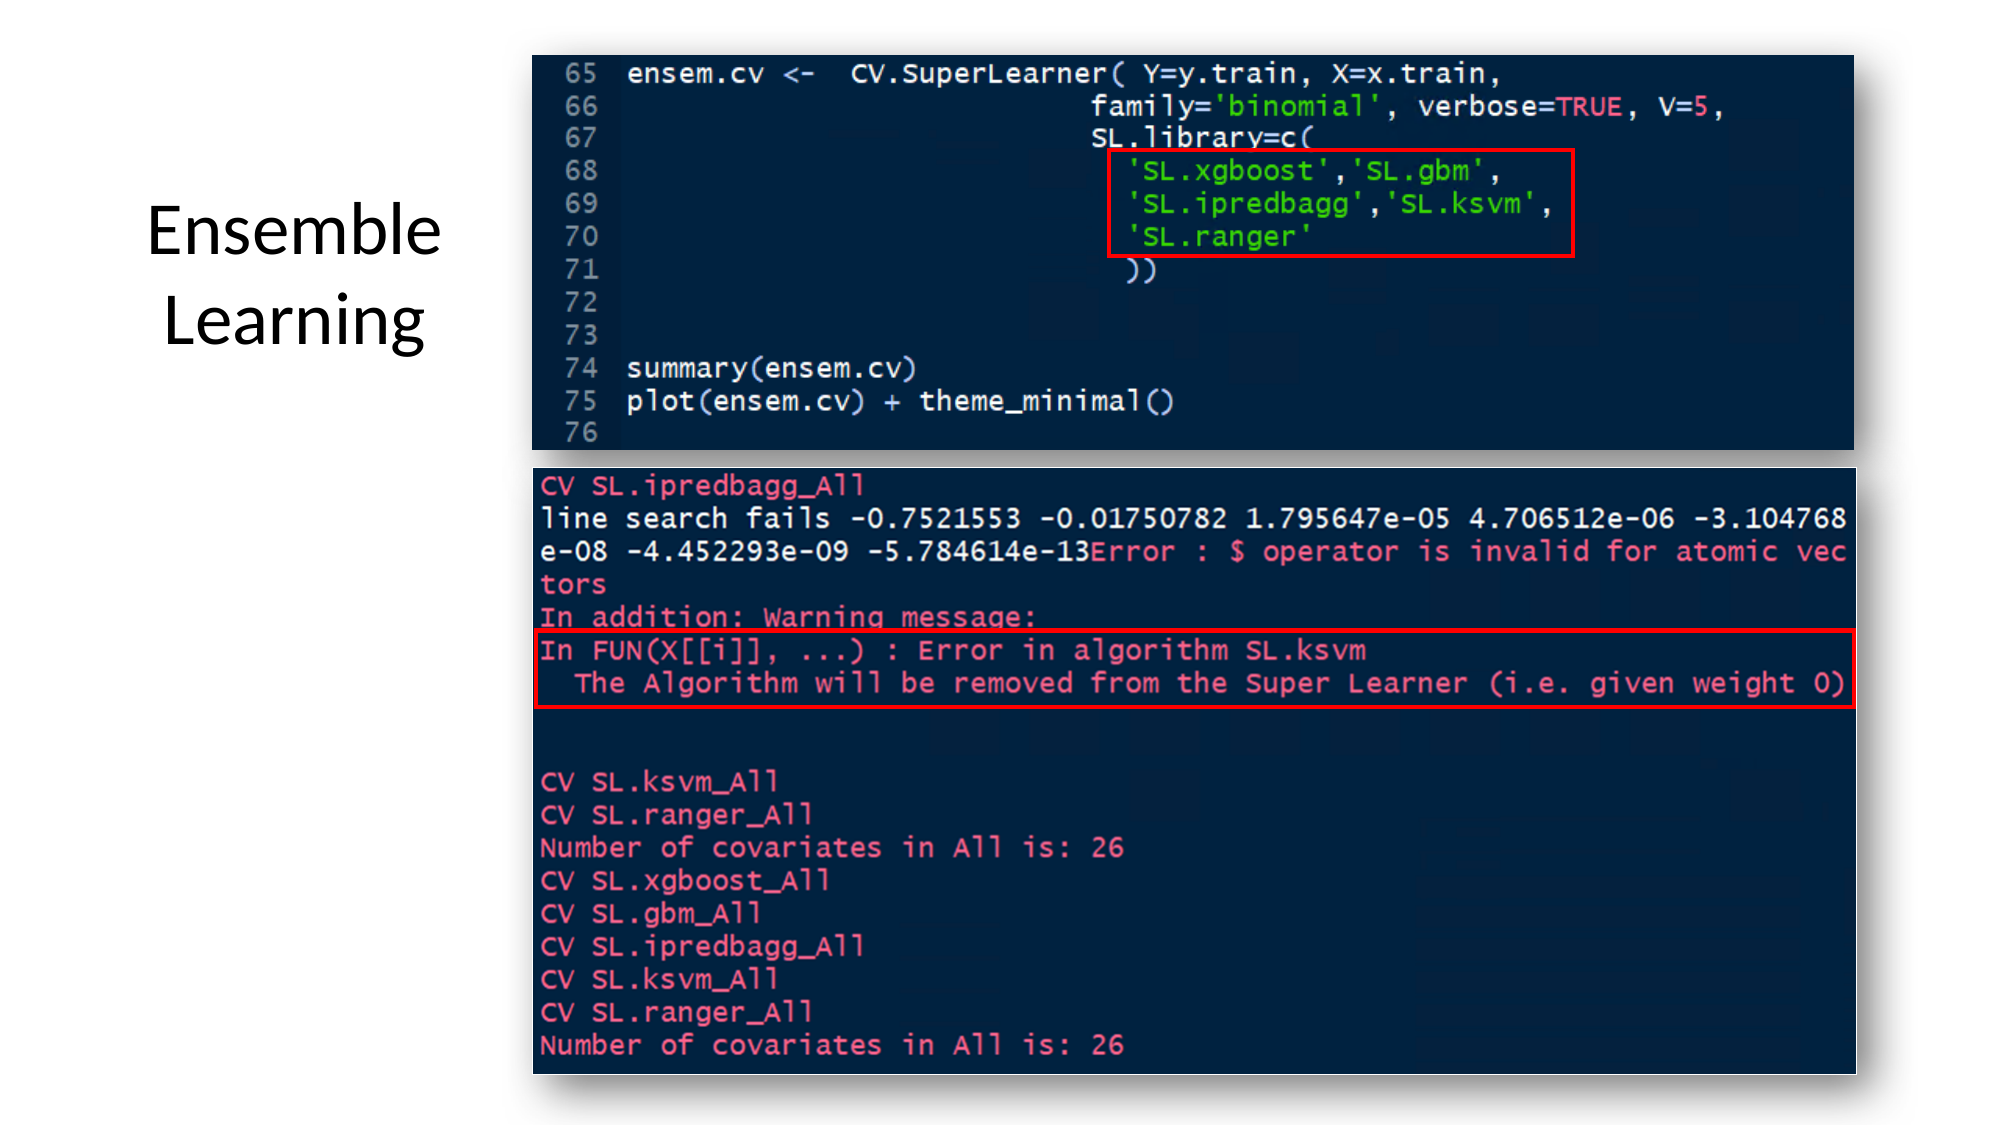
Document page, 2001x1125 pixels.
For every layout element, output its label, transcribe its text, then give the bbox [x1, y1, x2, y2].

picture [532, 55, 1855, 450]
picture [532, 467, 1857, 1075]
text_box Ensemble Learning [115, 172, 475, 367]
